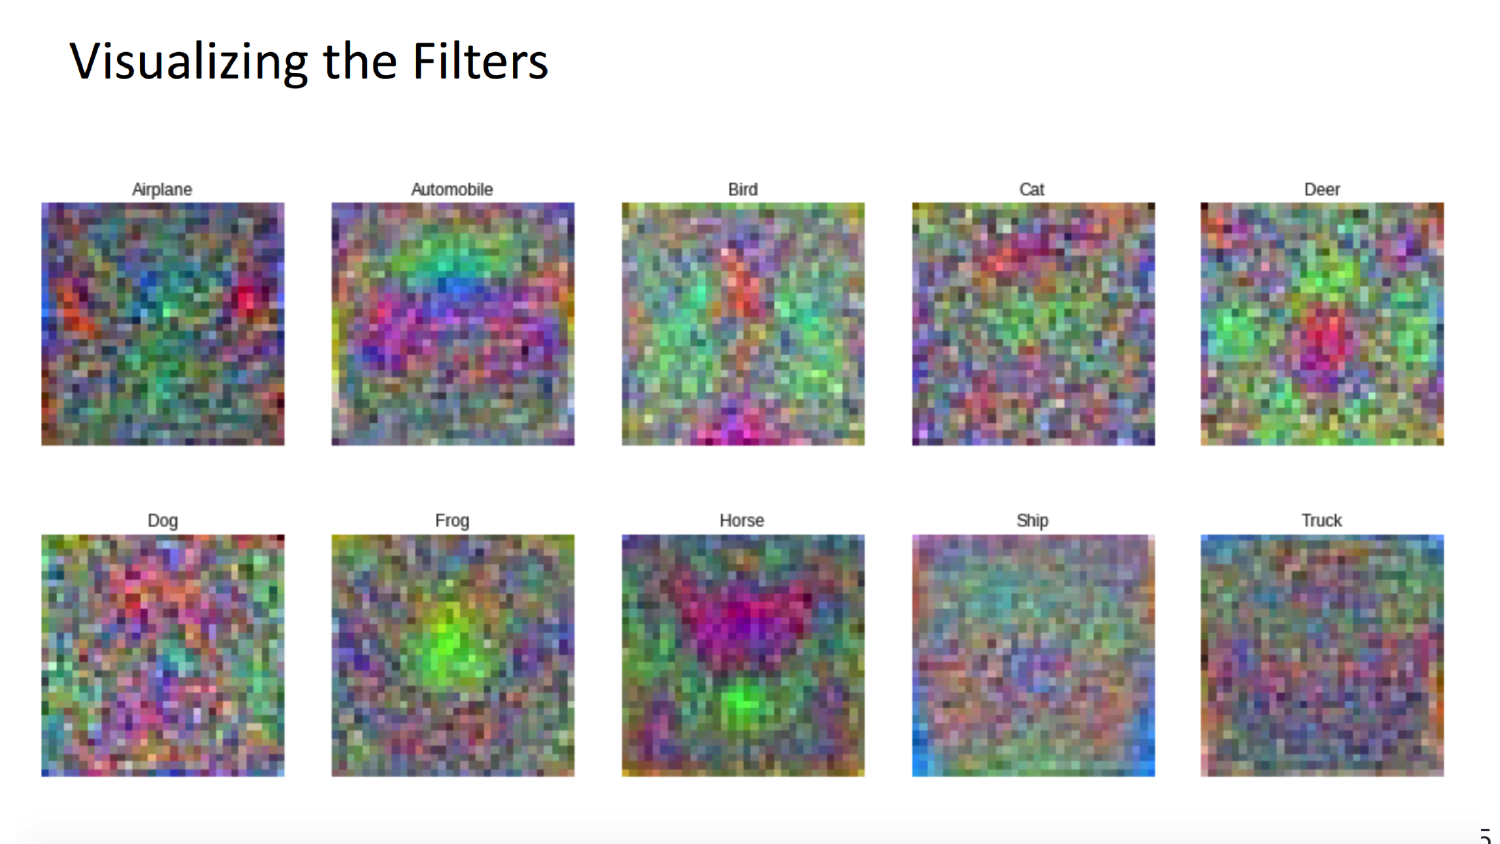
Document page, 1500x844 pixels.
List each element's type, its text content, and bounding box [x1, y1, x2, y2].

slide_number 155 [1481, 814, 1500, 844]
picture [16, 0, 1481, 844]
